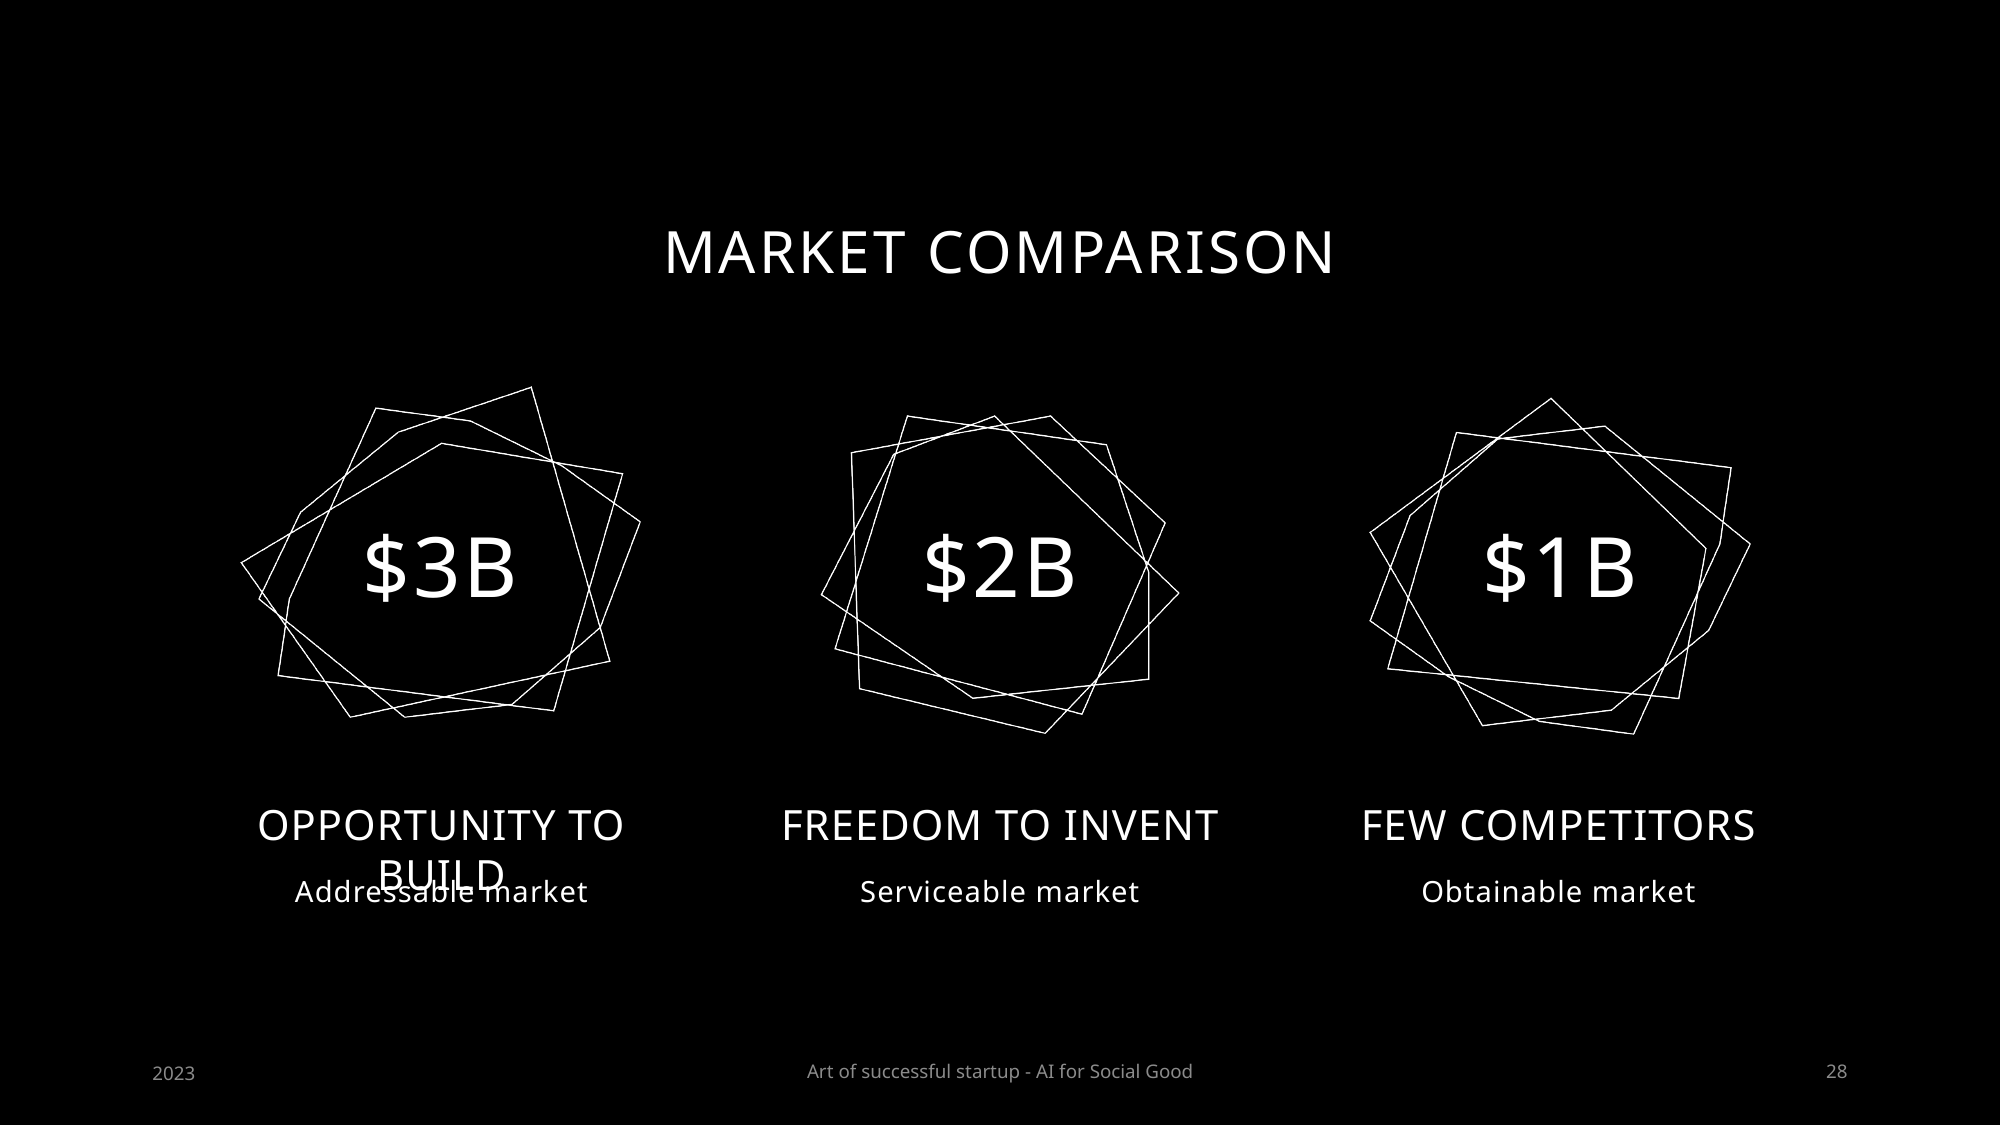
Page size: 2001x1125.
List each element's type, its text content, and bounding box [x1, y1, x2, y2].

picture [1369, 397, 1751, 735]
list Few competitors [1302, 791, 1815, 866]
list Opportunity to build [185, 791, 698, 866]
list Obtainable market [1302, 866, 1815, 943]
list $3B [338, 502, 543, 638]
list Addressable market [185, 866, 698, 943]
list Serviceable market [742, 866, 1258, 943]
list $2B [898, 502, 1102, 638]
list Freedom to invent [742, 791, 1258, 866]
title Market comparison [309, 146, 1691, 364]
footer Art of successful startup - AI for Social Good [662, 1042, 1338, 1103]
slide_number 28 [1412, 1042, 1863, 1103]
slide_number 2023 [137, 1042, 588, 1103]
list $1B [1457, 502, 1662, 638]
picture [240, 386, 641, 718]
picture [820, 415, 1180, 734]
